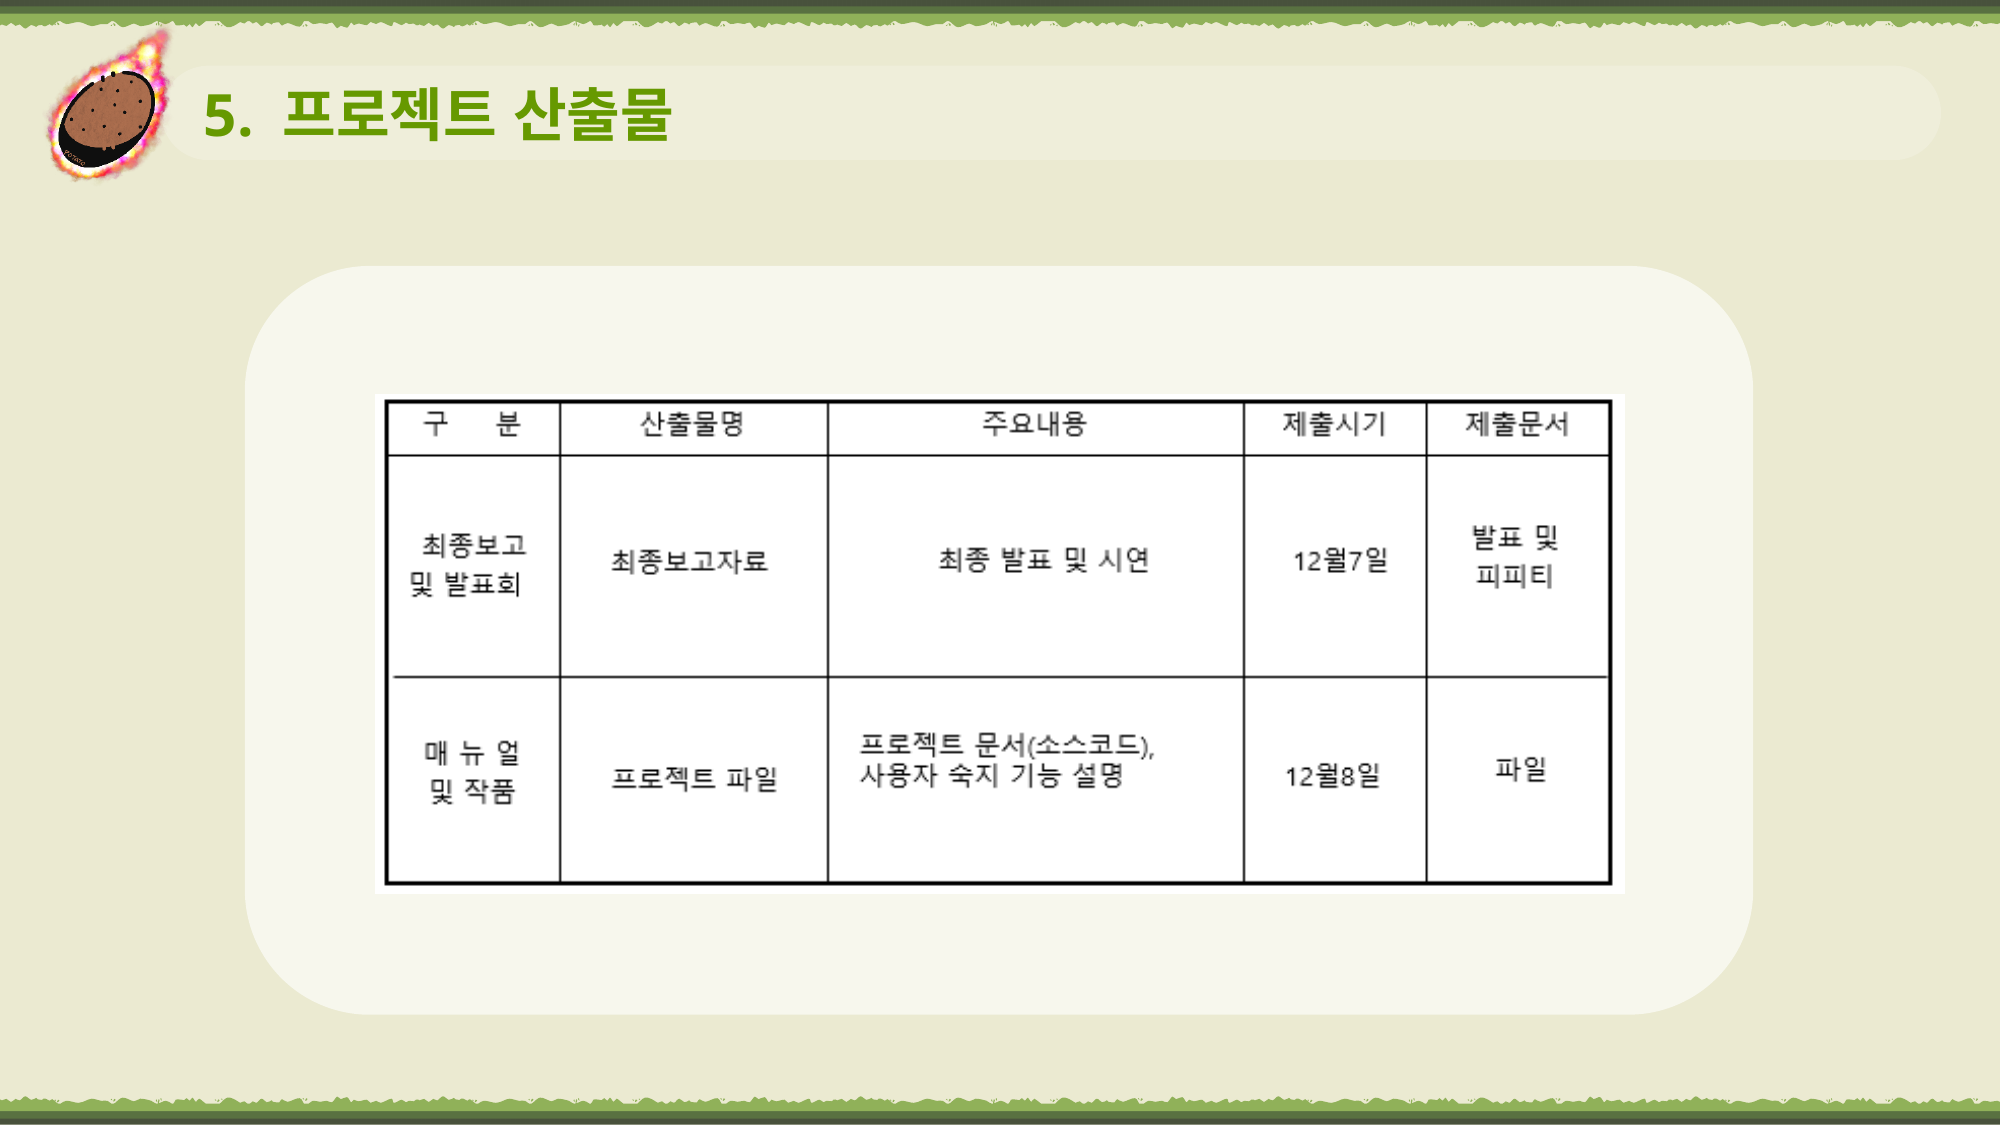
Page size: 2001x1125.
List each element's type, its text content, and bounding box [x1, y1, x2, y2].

text_box 5. 프로젝트 산출물 [232, 64, 1943, 162]
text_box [0, 6, 2000, 29]
picture [375, 394, 1625, 894]
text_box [0, 1096, 2000, 1119]
text_box [243, 264, 1755, 1016]
picture [0, 13, 232, 217]
